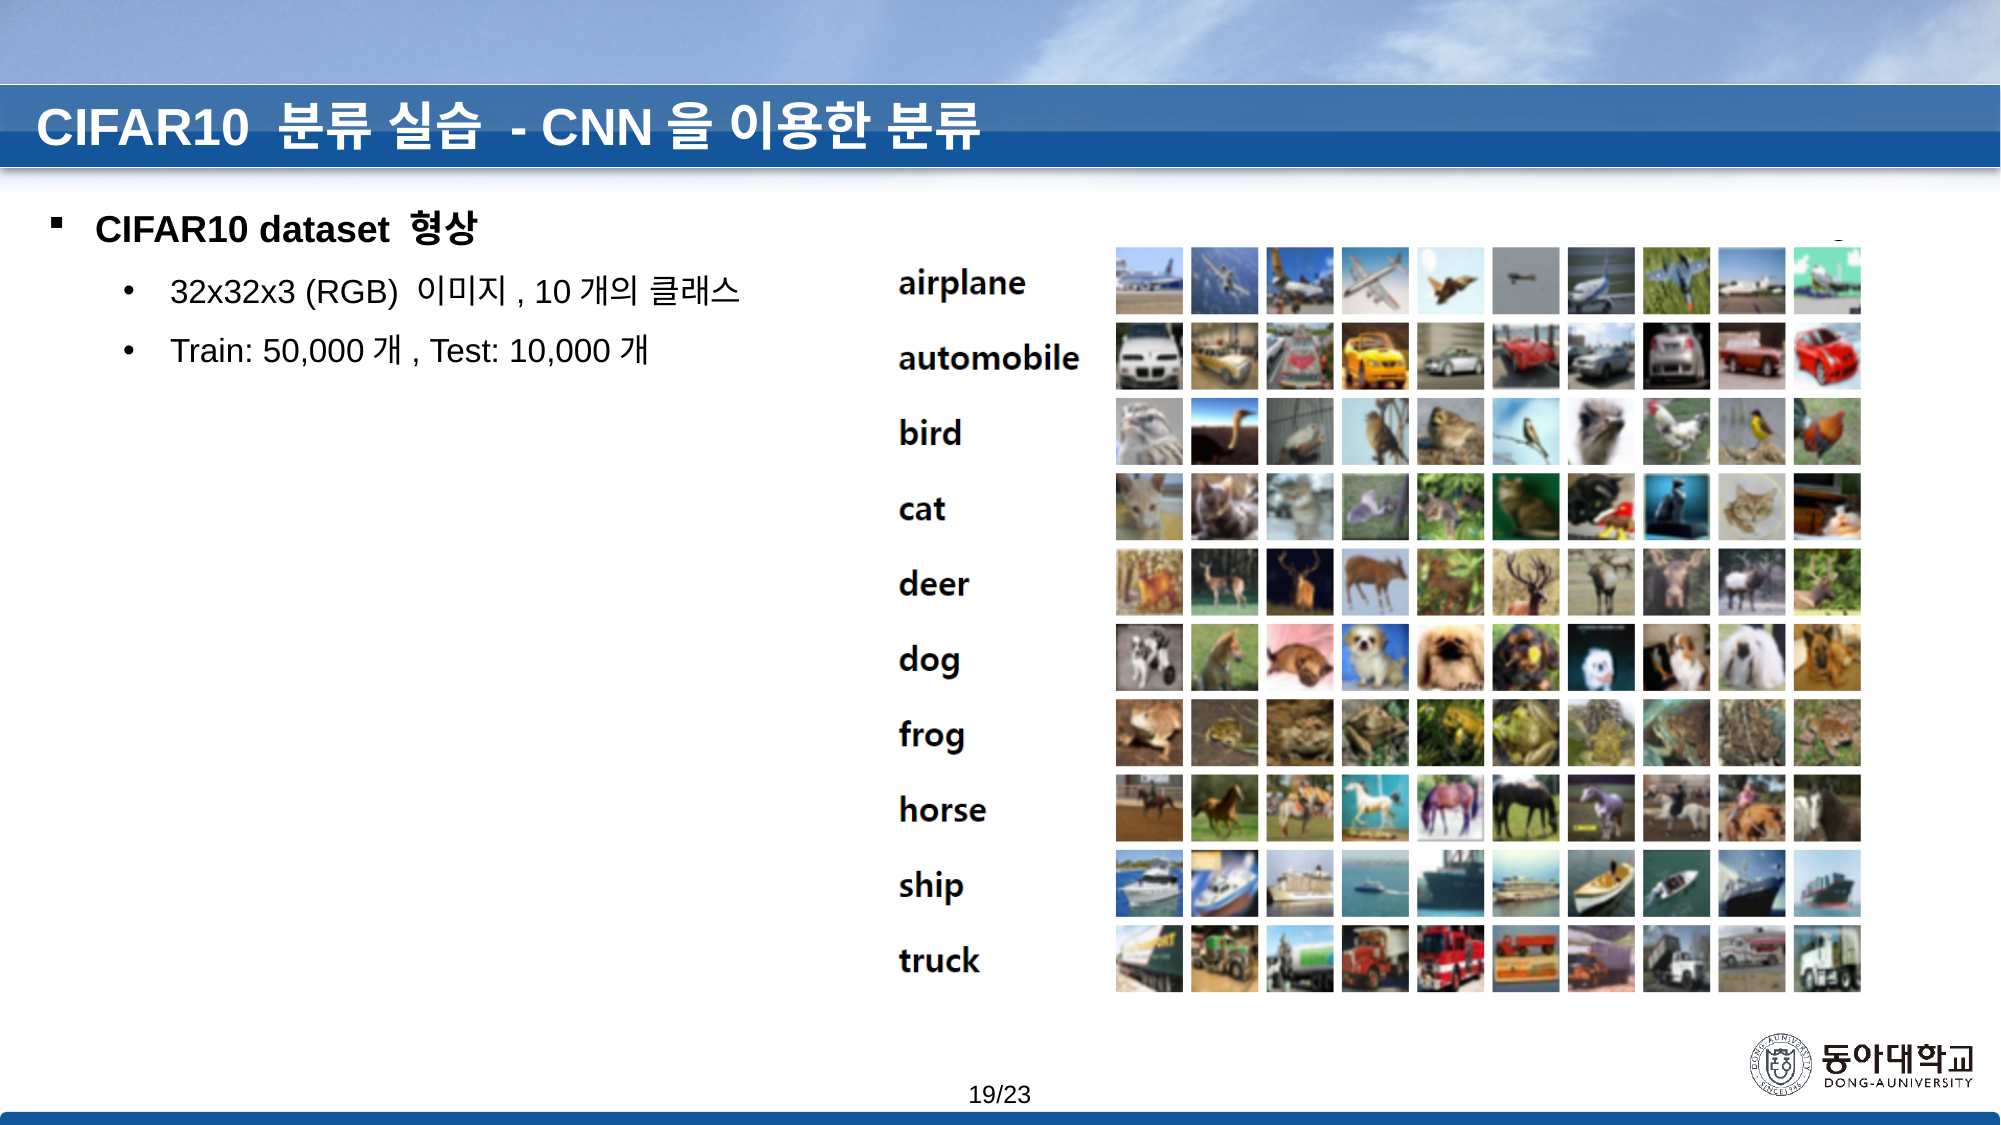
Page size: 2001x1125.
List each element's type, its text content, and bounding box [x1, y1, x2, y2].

text_box CIFAR10 dataset 형상 32x32x3 (RGB) 이미지, 10개의 클래스 Train: 50,000개, Test: 10,000개 [33, 174, 757, 377]
picture [0, 85, 2000, 167]
picture [1742, 1024, 1983, 1110]
text_box CIFAR10 분류 실습 - CNN을 이용한 분류 [22, 85, 998, 164]
picture [889, 240, 1865, 1011]
